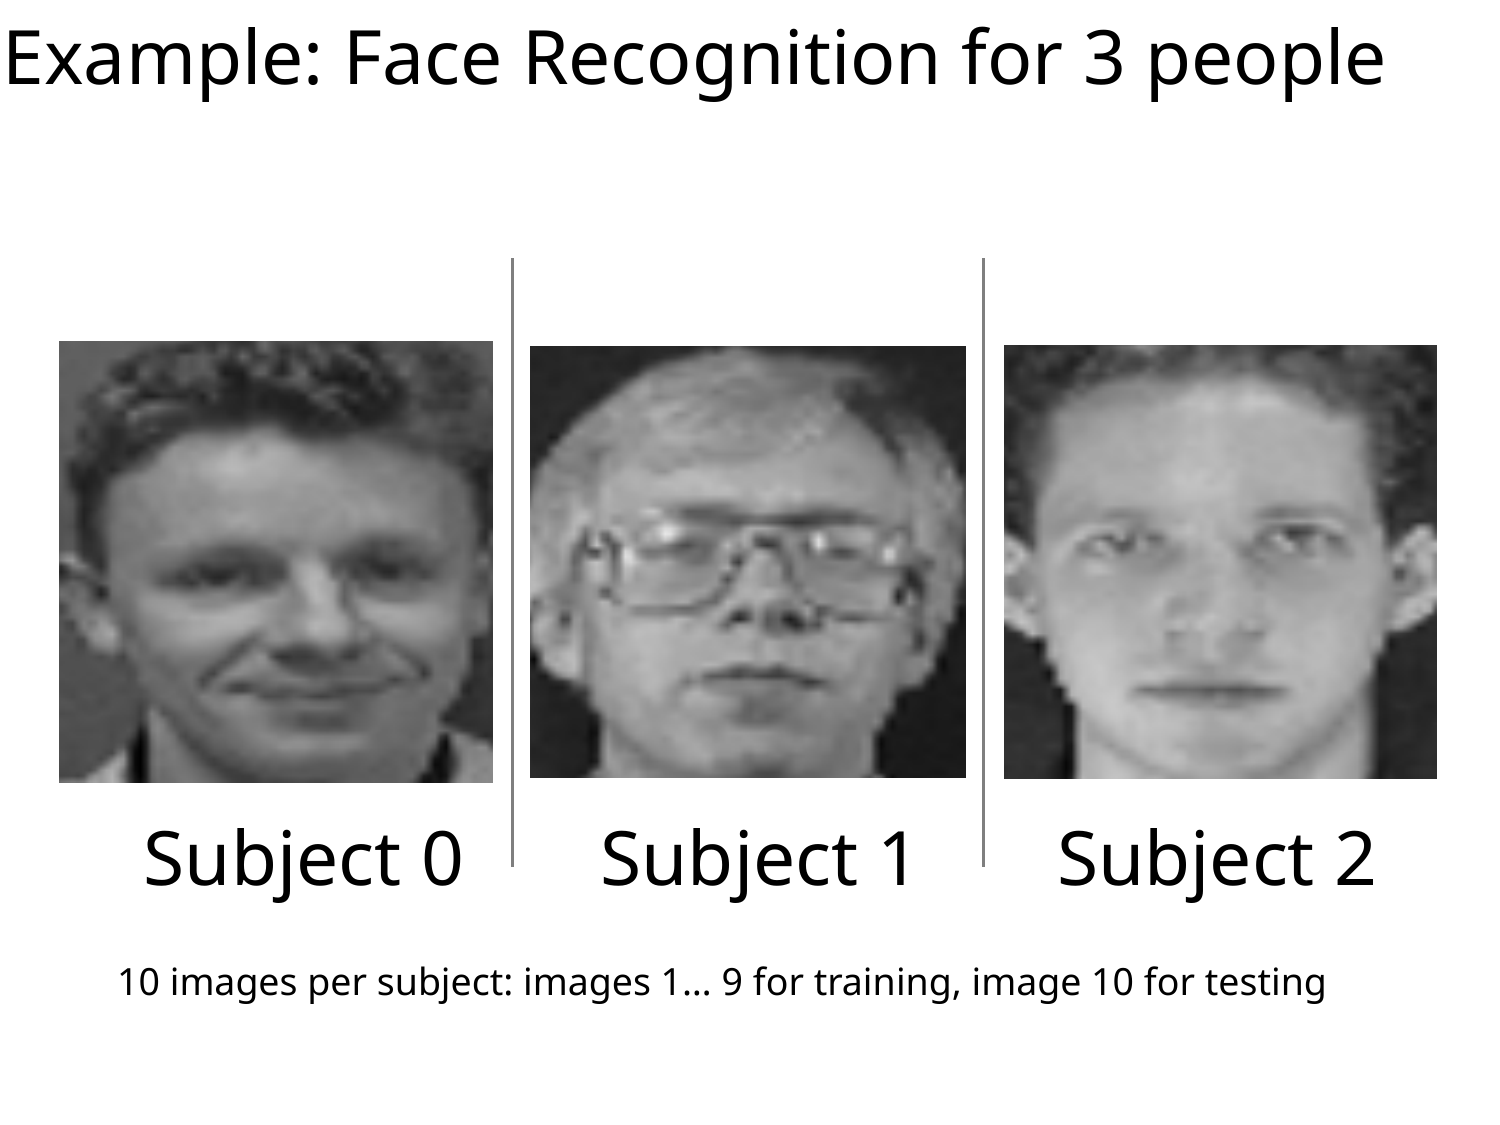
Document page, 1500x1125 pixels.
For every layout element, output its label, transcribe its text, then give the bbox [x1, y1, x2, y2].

picture [530, 346, 966, 778]
picture [1003, 345, 1438, 779]
text_box 10 images per subject: images 1… 9 for training, image 10 for testing [102, 951, 1344, 1011]
text_box Example: Face Recognition for 3 people [0, 2, 1403, 108]
text_box Subject 0 Subject 1 Subject 2 [128, 802, 1394, 908]
picture [59, 341, 493, 783]
